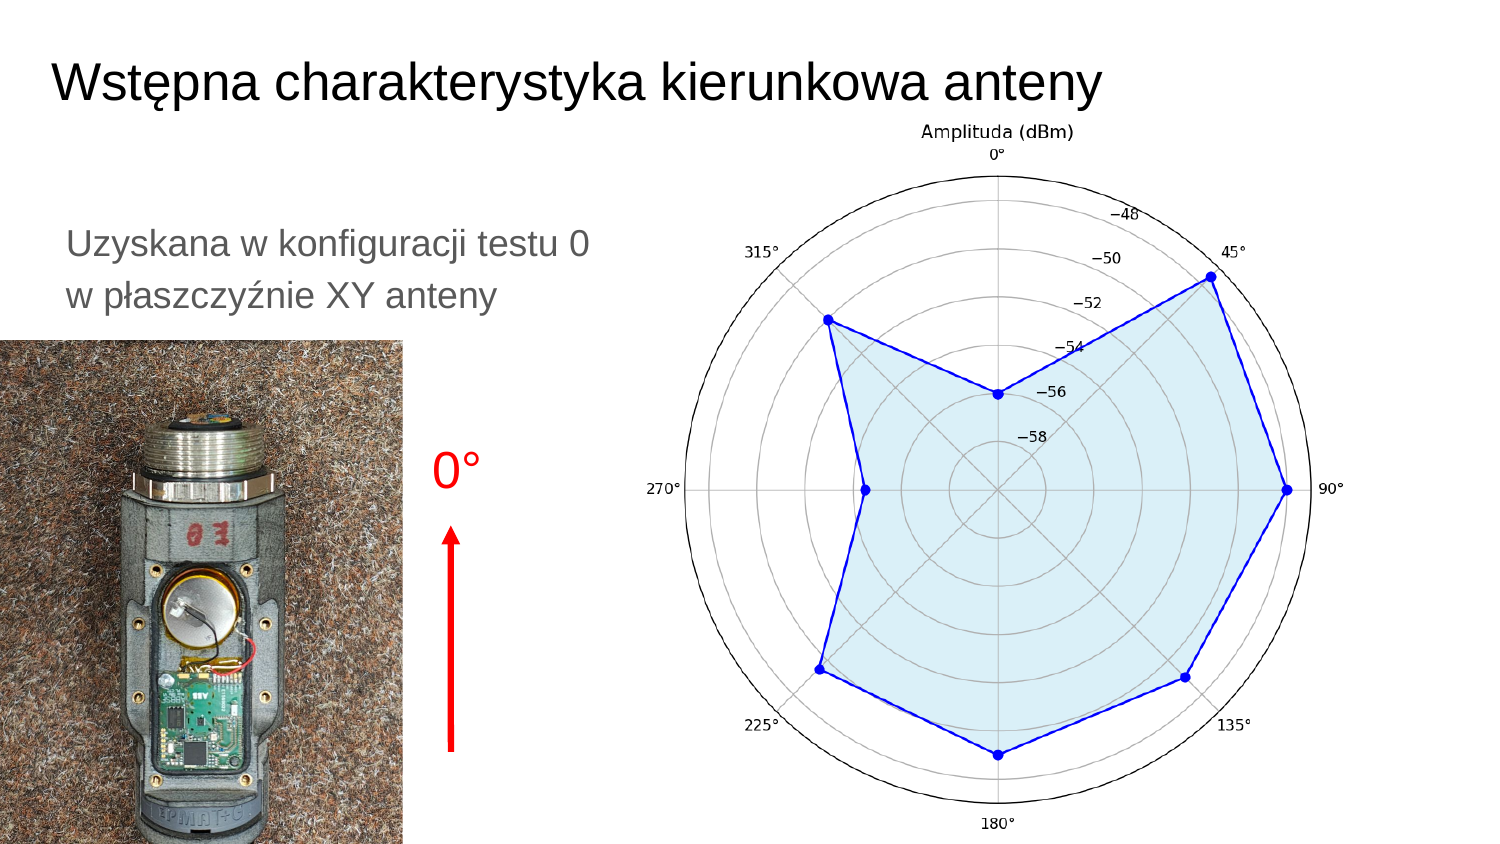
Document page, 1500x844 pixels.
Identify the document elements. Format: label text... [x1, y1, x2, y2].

text_box Uzyskana w konfiguracji testu 0 w płaszczyźnie XY anteny [51, 197, 524, 562]
picture [529, 112, 1500, 844]
title Wstępna charakterystyka kierunkowa anteny [51, 32, 1449, 127]
text_box [444, 525, 457, 752]
text_box 0° [417, 421, 515, 516]
picture [0, 340, 403, 844]
